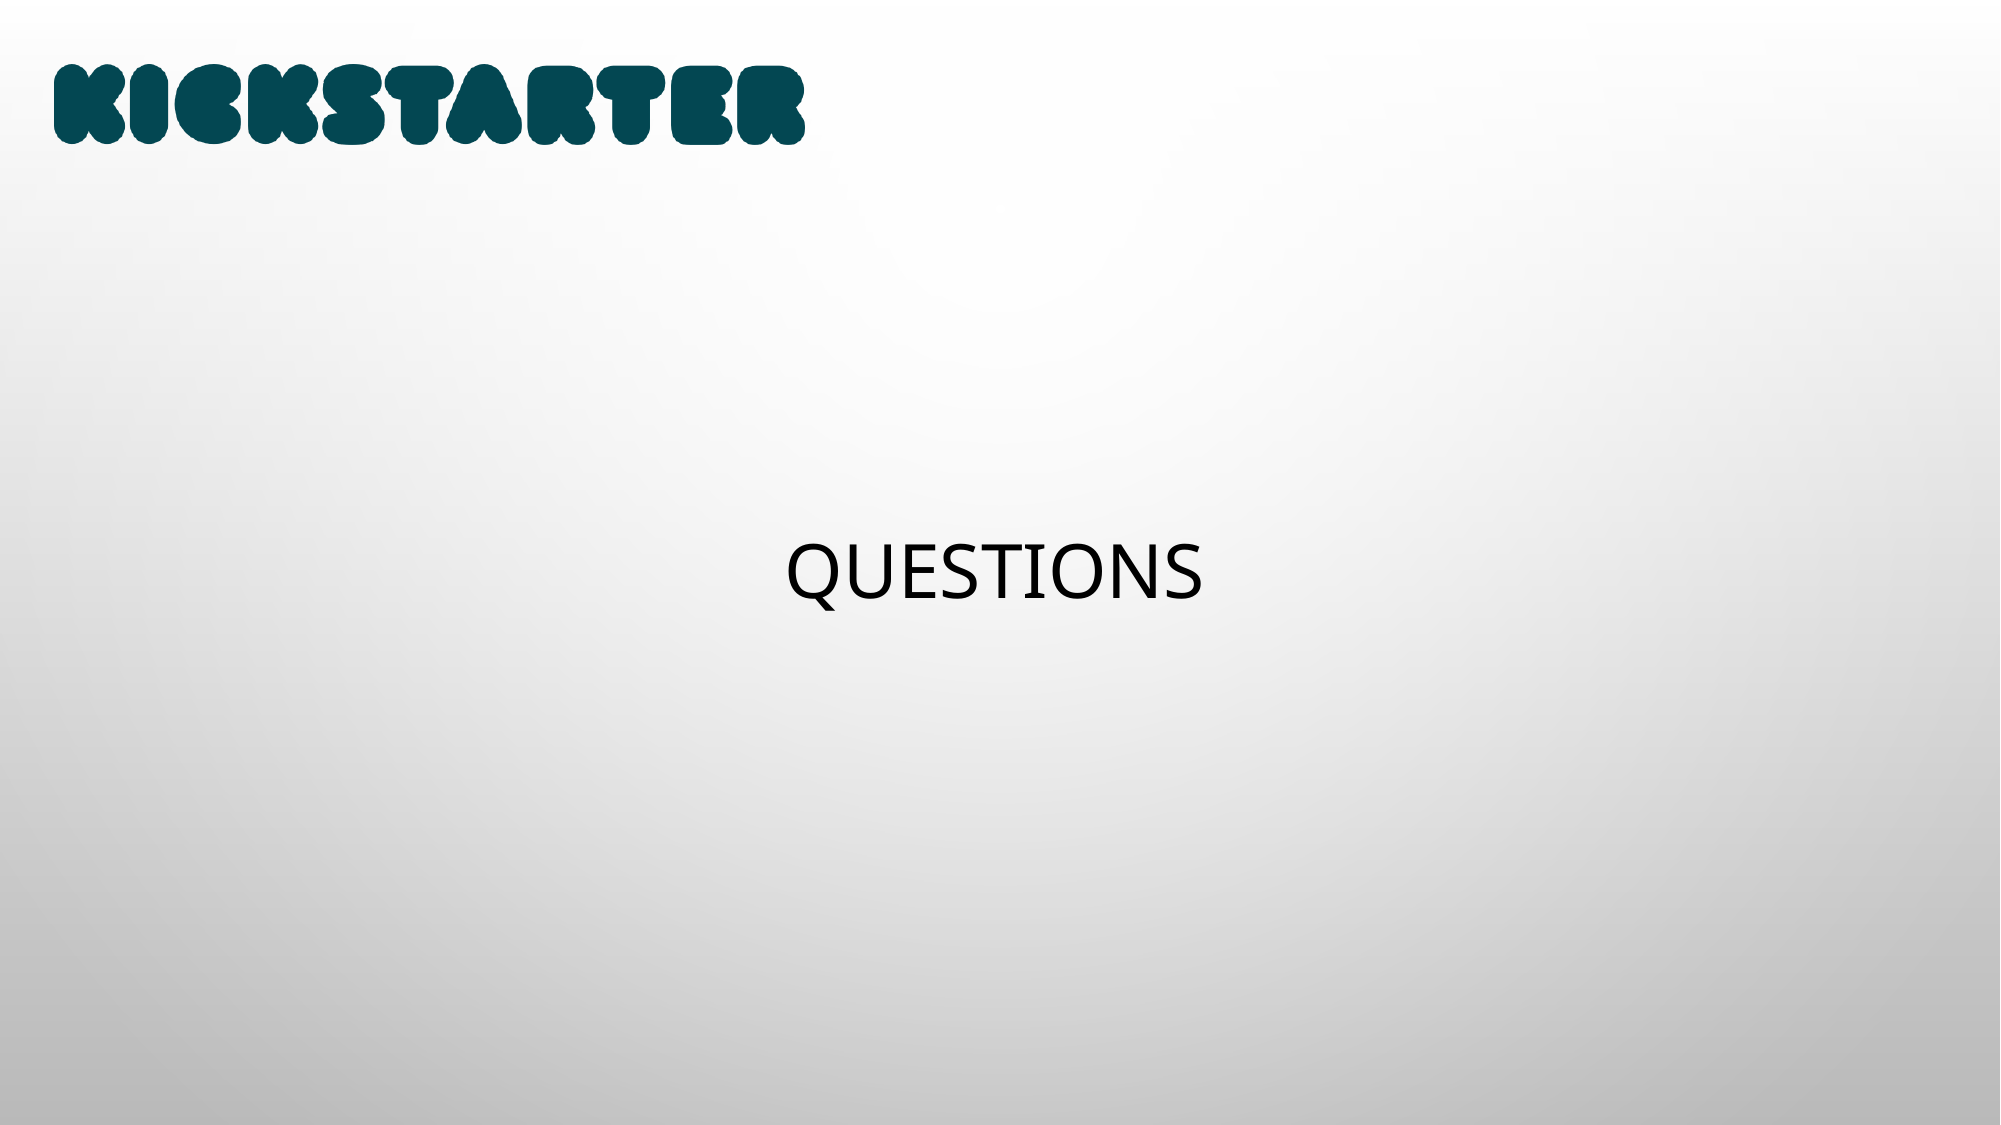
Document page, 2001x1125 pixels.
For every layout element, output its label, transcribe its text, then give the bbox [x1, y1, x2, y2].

picture [0, 0, 2000, 1125]
title Questions [144, 443, 1846, 706]
